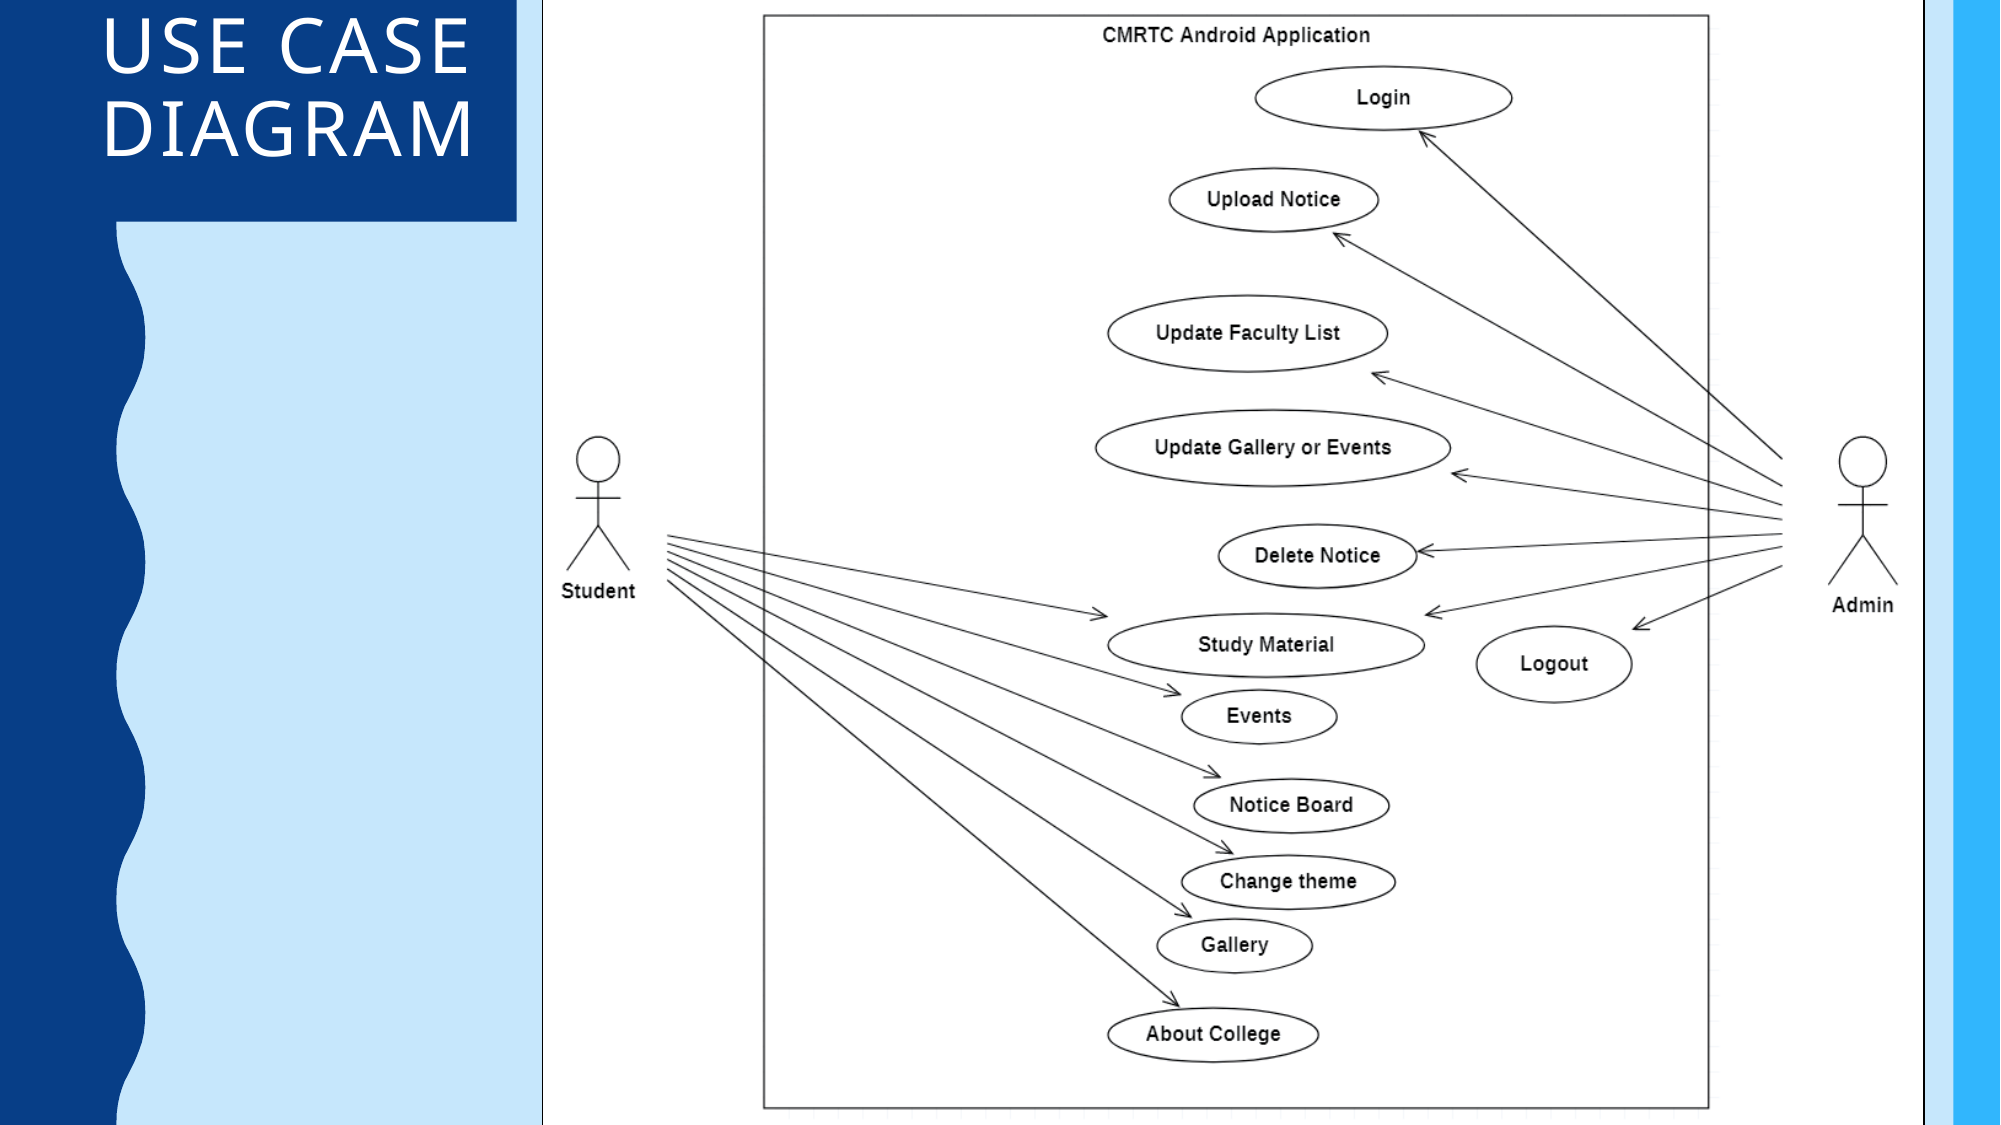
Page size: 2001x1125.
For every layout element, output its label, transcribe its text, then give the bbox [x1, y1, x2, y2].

picture [543, 0, 1924, 1125]
title USE CASE DIAGRAM [85, 0, 517, 222]
